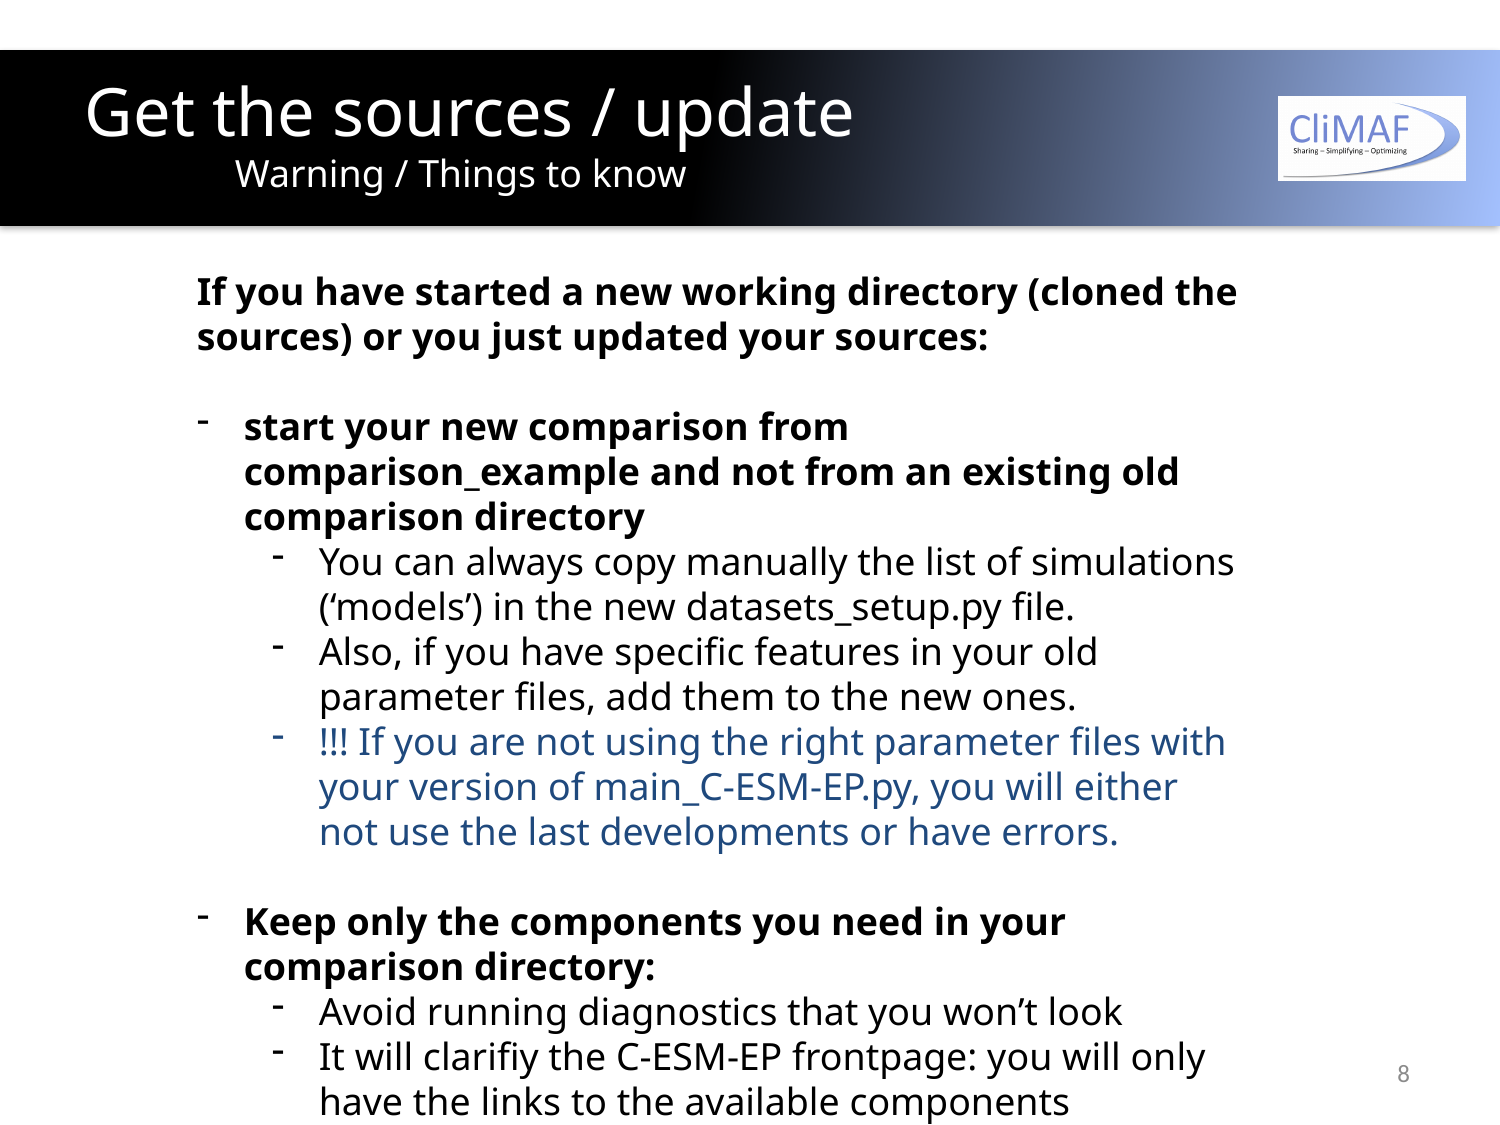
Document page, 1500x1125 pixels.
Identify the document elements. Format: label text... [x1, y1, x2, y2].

text_box Get the sources / update Warning / Things to know [70, 62, 1262, 203]
text_box If you have started a new working directory (cloned the sources) or you just updated your sources: start your new comparison from comparison_example and not from an existing old comparison directory You can always copy manually the list of simulations (‘models’) in the new datasets_setup.py file. Also, if you have specific features in your old parameter files, add them to the new ones. !!! If you are not using the right parameter files with your version of main_C-ESM-EP.py, you will either not use the last developments or have errors. Keep only the components you need in your comparison directory: Avoid running diagnostics that you won’t look It will clarifiy the C-ESM-EP frontpage: you will only have the links to the available components [182, 260, 1262, 1125]
slide_number 8 [1074, 1042, 1425, 1103]
picture [1278, 96, 1467, 182]
text_box [0, 49, 1500, 227]
